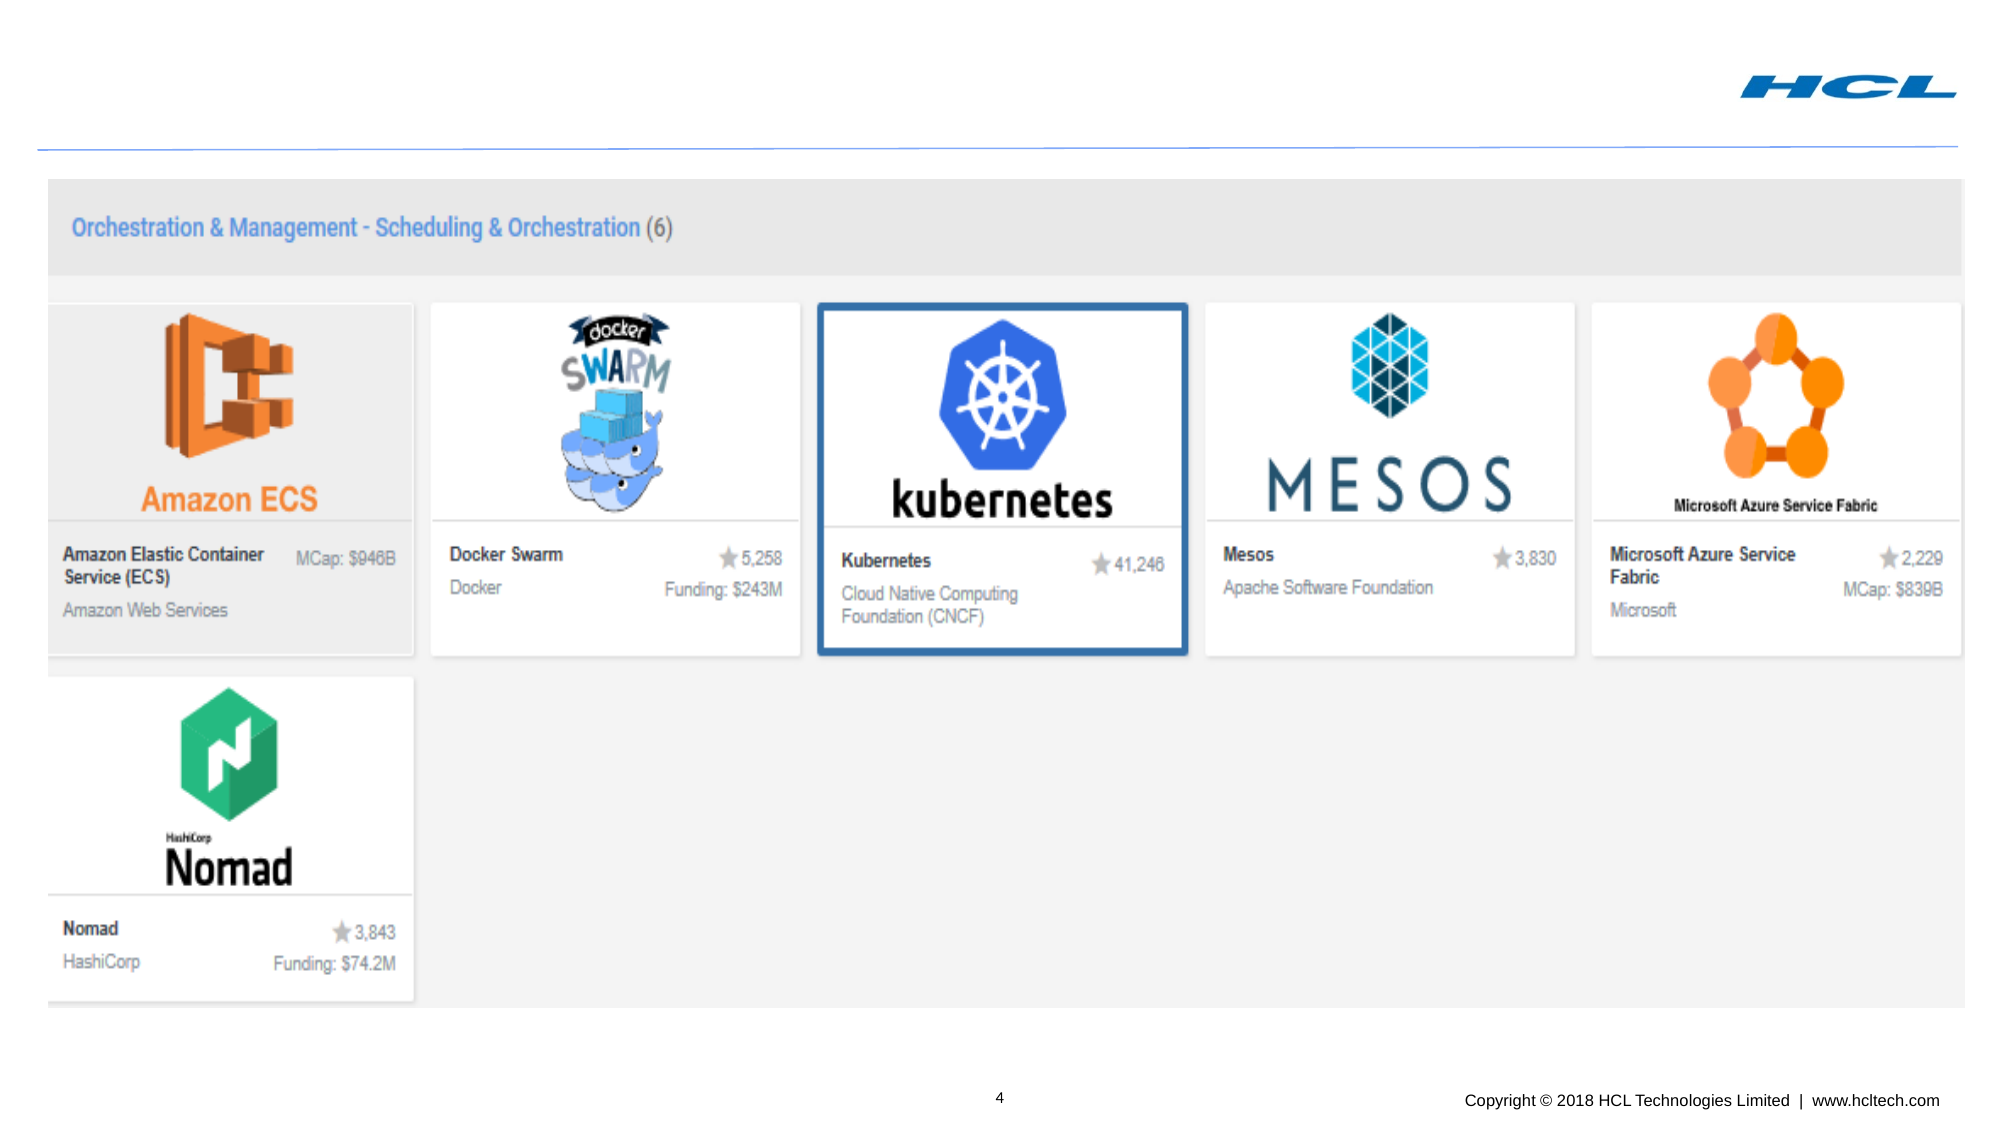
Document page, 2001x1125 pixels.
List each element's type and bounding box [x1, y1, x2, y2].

picture [1737, 73, 1959, 102]
list [48, 179, 1966, 1008]
